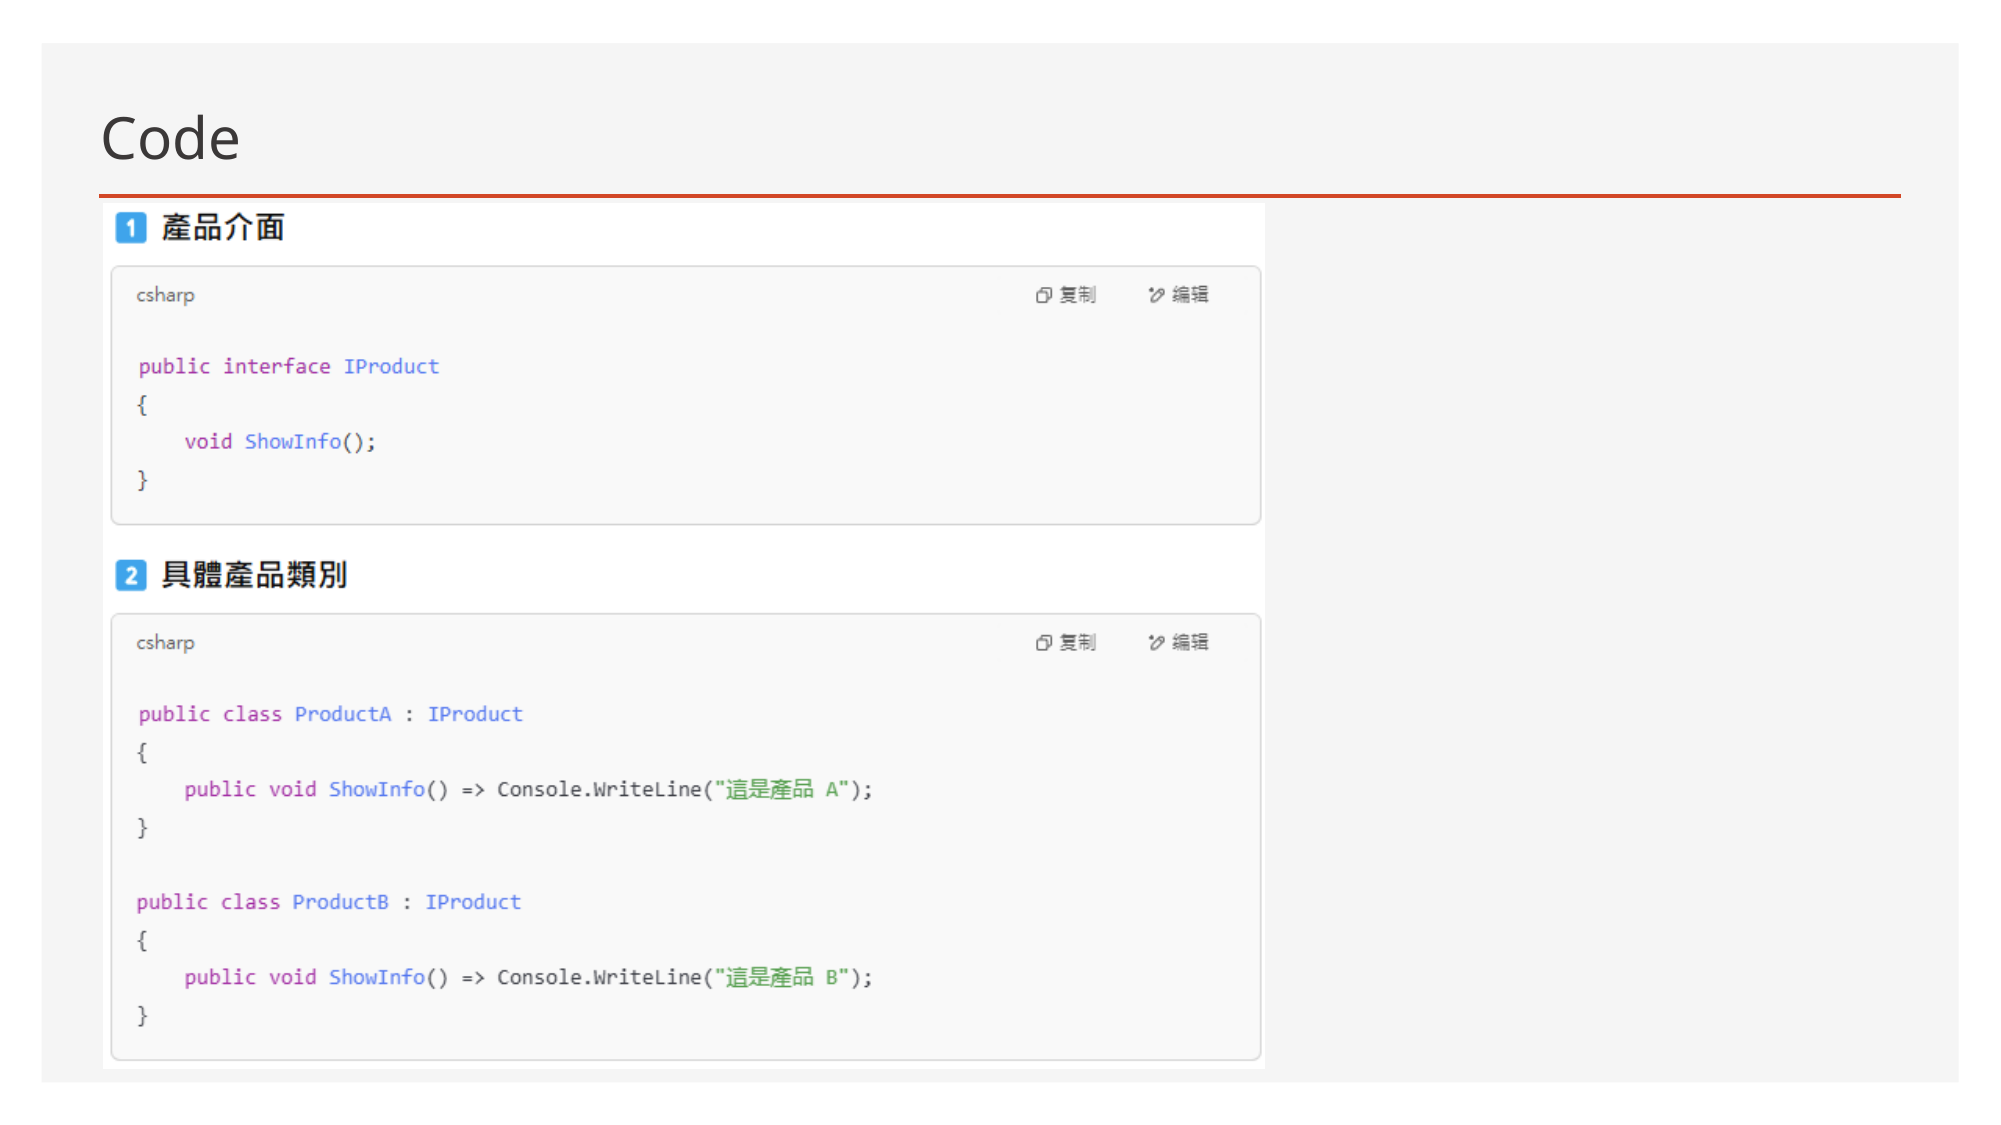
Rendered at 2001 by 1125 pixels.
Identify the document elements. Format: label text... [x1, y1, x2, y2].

picture [103, 203, 1265, 1069]
title Code [85, 73, 1214, 179]
